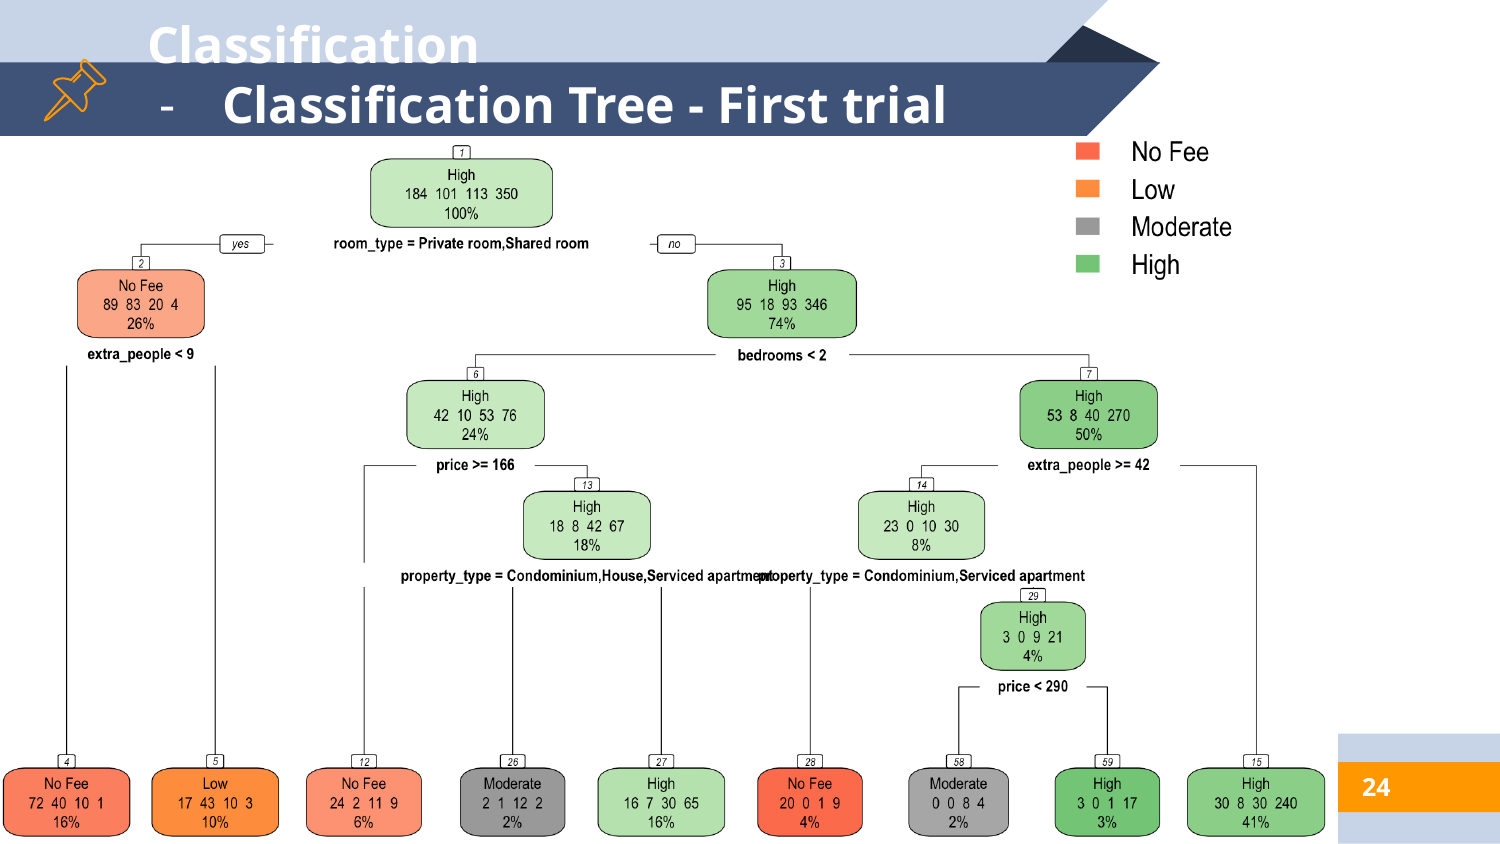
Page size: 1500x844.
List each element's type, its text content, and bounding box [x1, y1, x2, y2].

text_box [44, 59, 106, 121]
title Classification Classification Tree - First trial [132, 10, 1111, 134]
picture [0, 135, 1338, 844]
slide_number 24 [1347, 760, 1461, 813]
